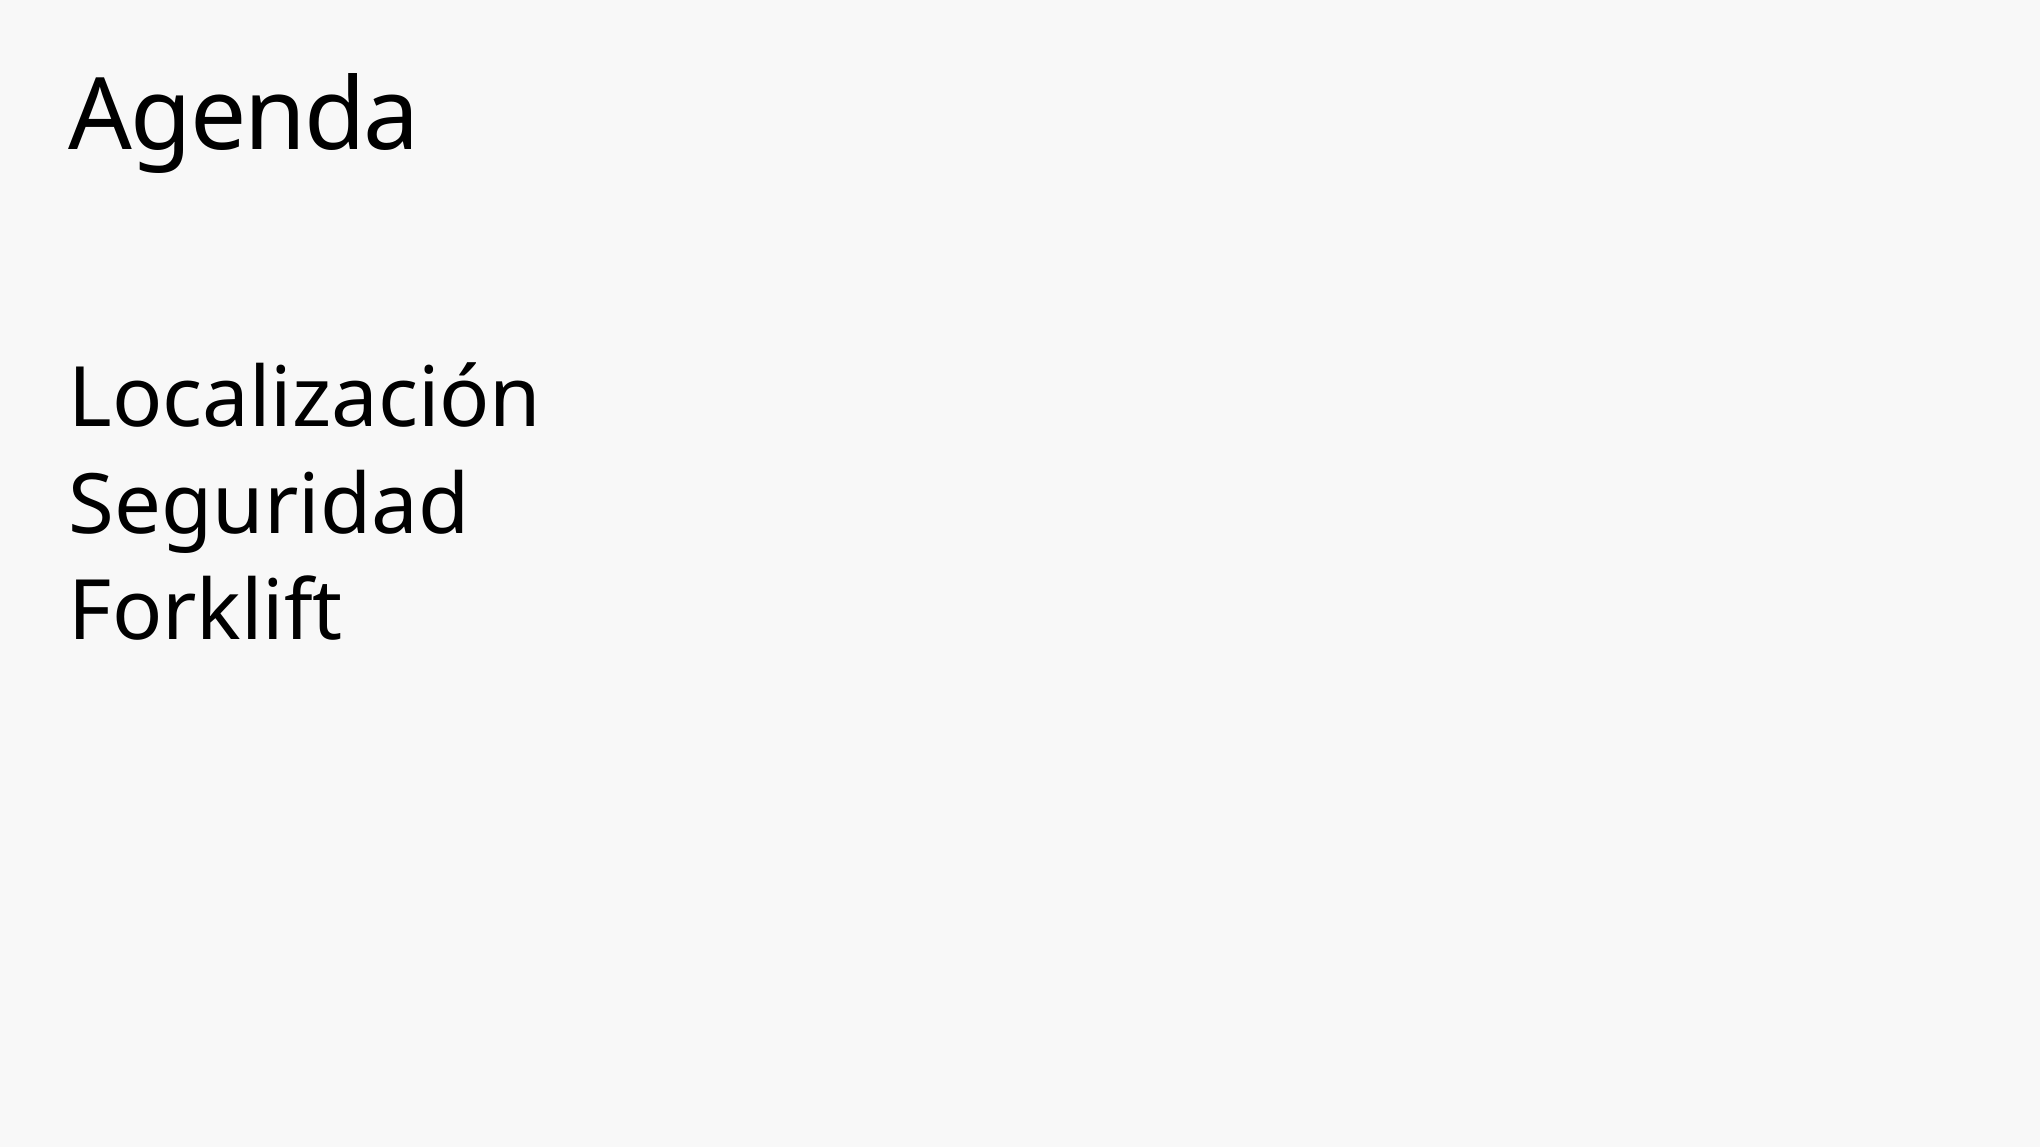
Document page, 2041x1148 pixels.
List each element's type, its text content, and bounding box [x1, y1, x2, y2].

title Agenda [45, 48, 1021, 199]
list Localización Seguridad Forklift [45, 339, 1870, 906]
